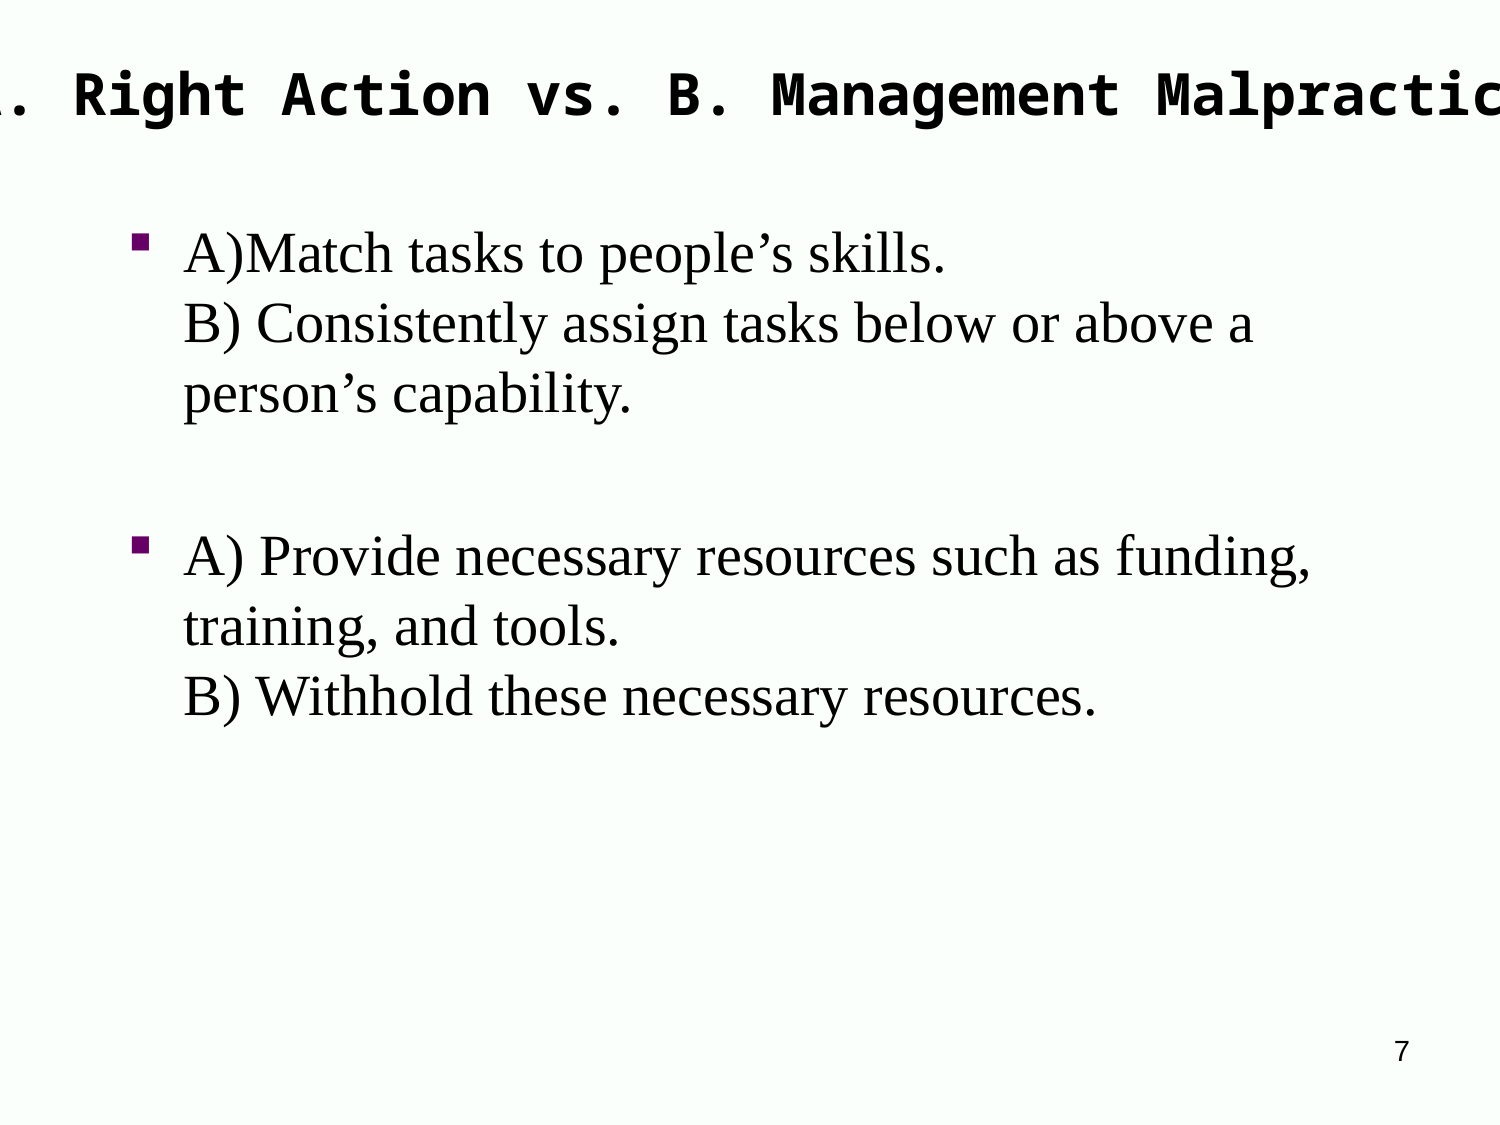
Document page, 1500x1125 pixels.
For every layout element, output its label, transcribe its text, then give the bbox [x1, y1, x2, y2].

list A)Match tasks to people’s skills. B) Consistently assign tasks below or above a person’s capability. A) Provide necessary resources such as funding, training, and tools. B) Withhold these necessary resources. [112, 205, 1388, 938]
text_box A. Right Action vs. B. Management Malpractice [0, 49, 1500, 205]
slide_number 7 [1250, 1024, 1425, 1103]
